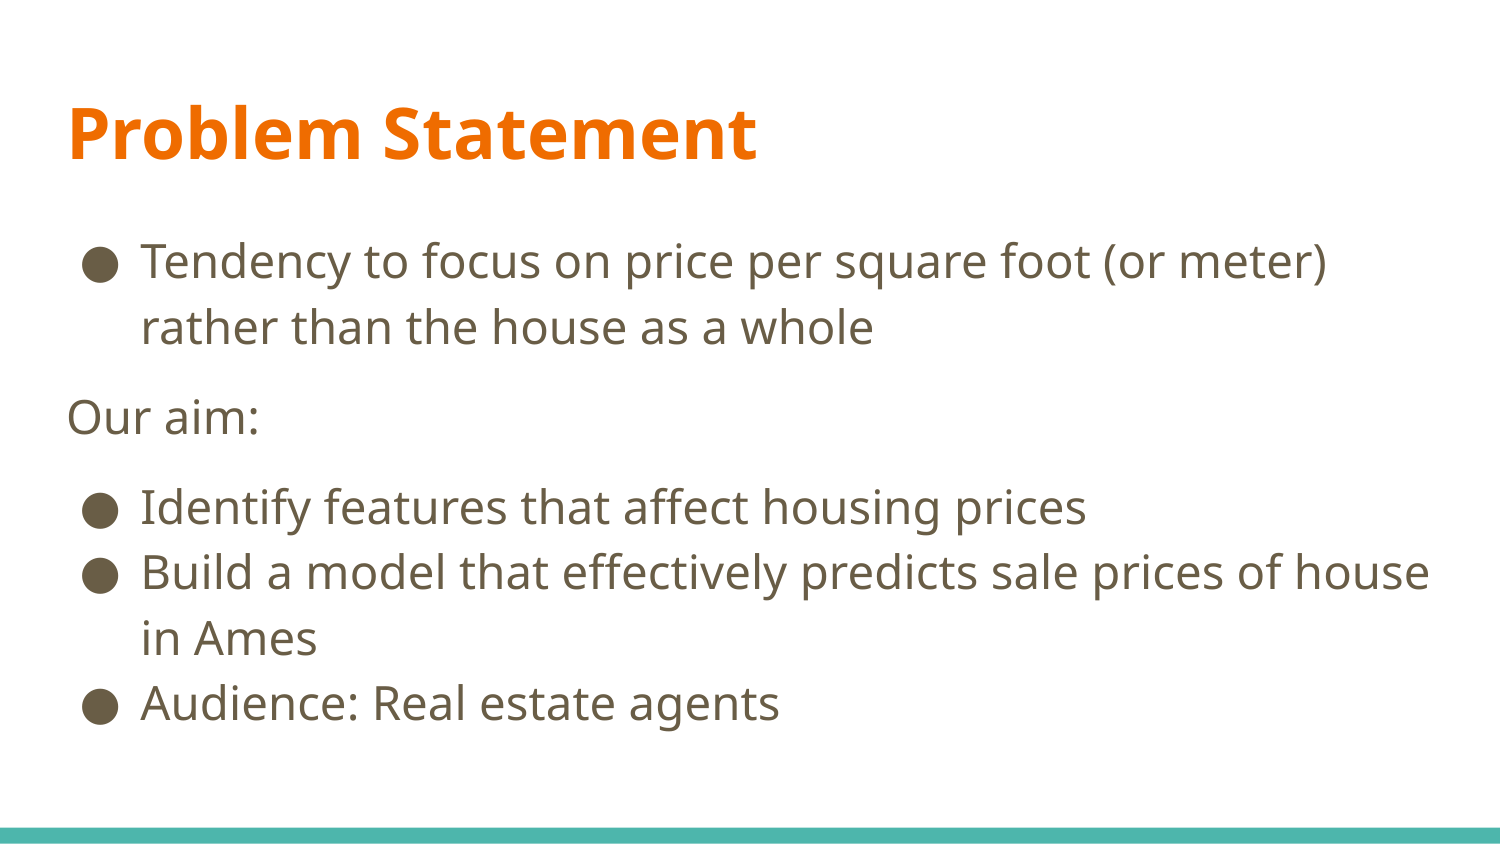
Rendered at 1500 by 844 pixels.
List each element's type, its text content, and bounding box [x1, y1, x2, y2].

title Problem Statement [51, 72, 1449, 189]
list Tendency to focus on price per square foot (or meter) rather than the house as a whole Our aim: Identify features that affect housing prices Build a model that effectively predicts sale prices of house in Ames Audience: Real estate agents [51, 207, 1449, 750]
